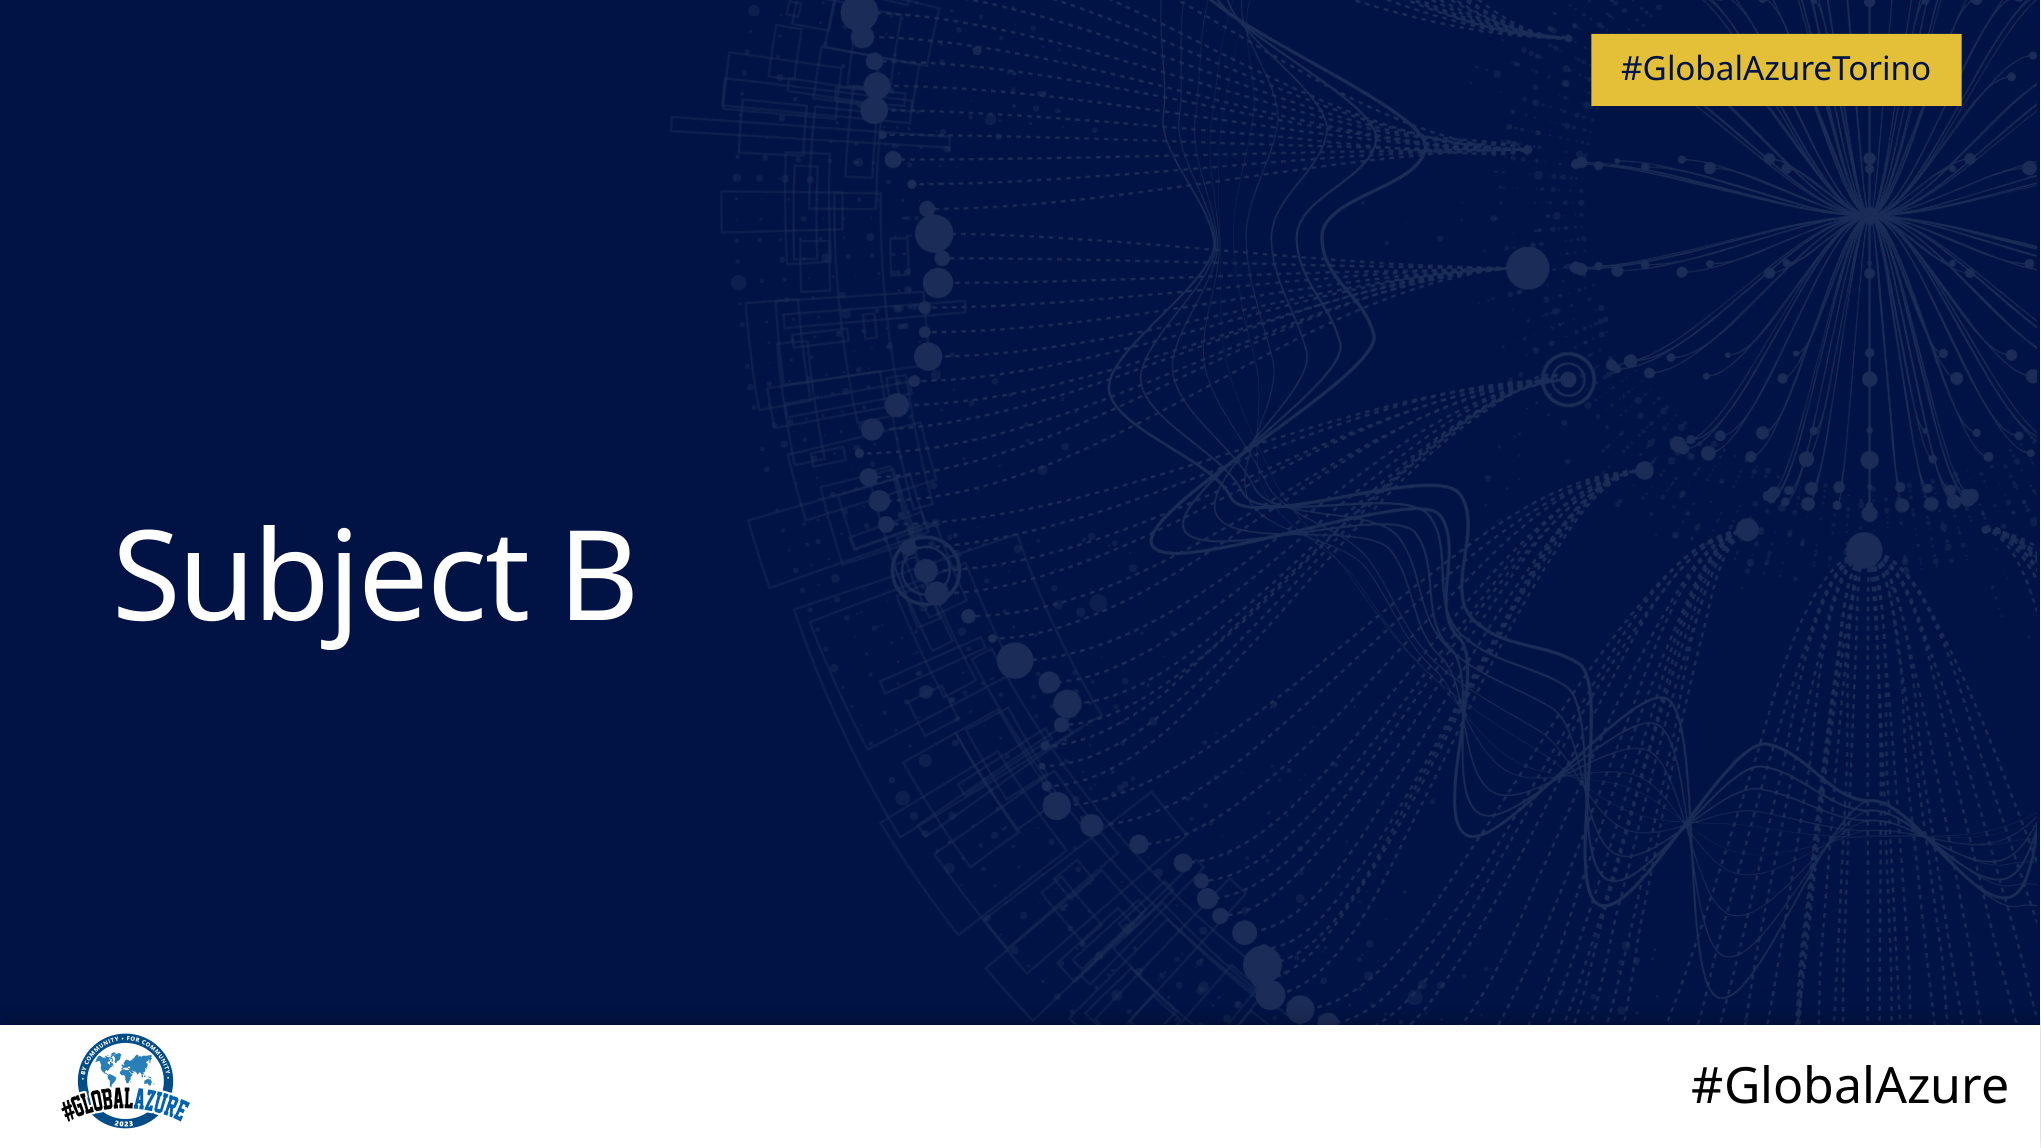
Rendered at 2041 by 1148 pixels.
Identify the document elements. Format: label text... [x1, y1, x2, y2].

title Subject B [88, 346, 1624, 649]
picture [57, 1029, 194, 1134]
